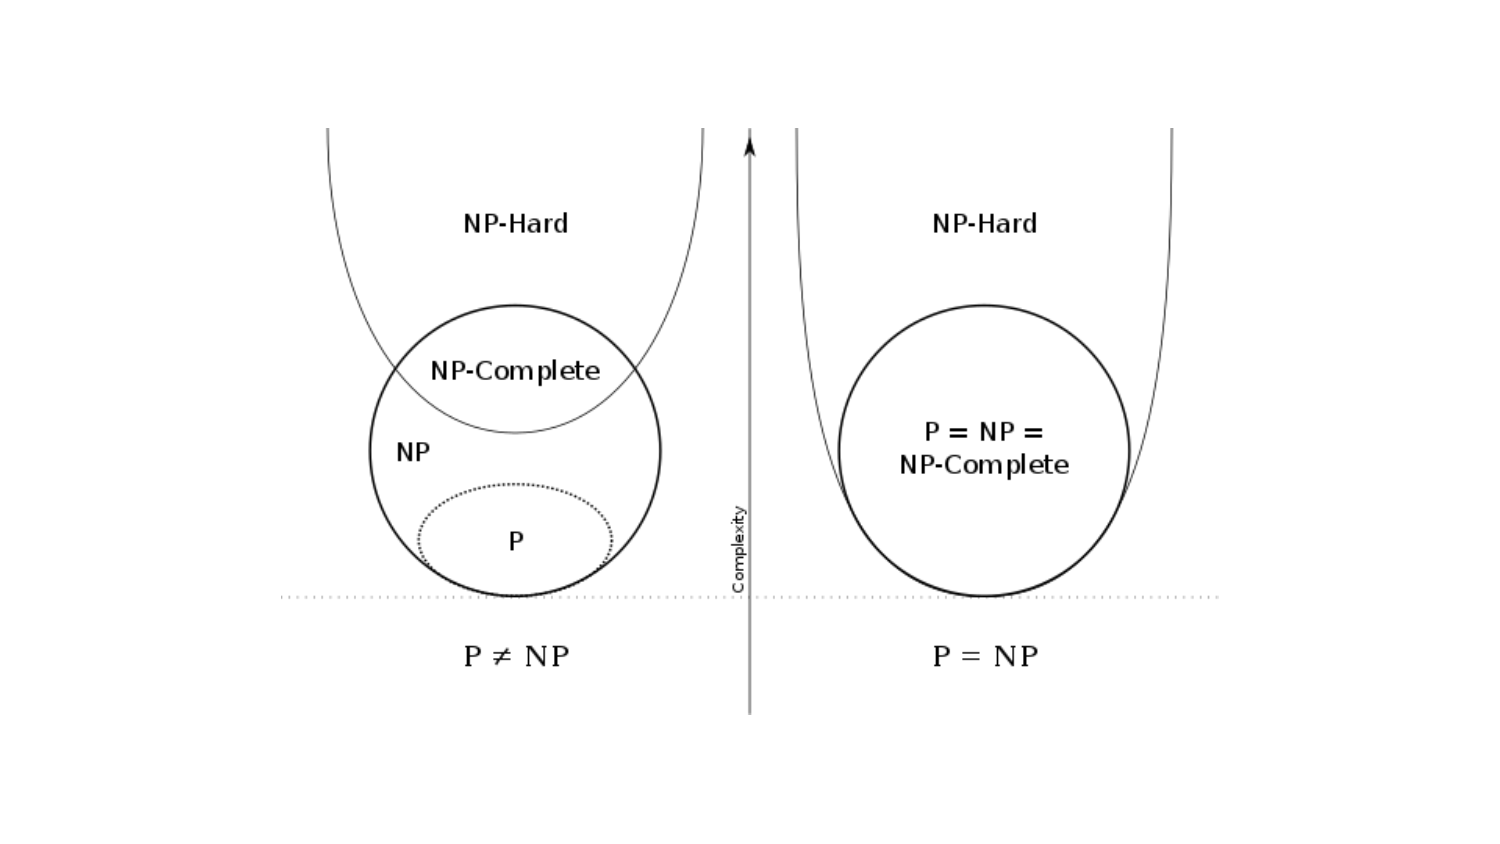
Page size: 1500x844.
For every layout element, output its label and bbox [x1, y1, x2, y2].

picture [281, 128, 1219, 716]
